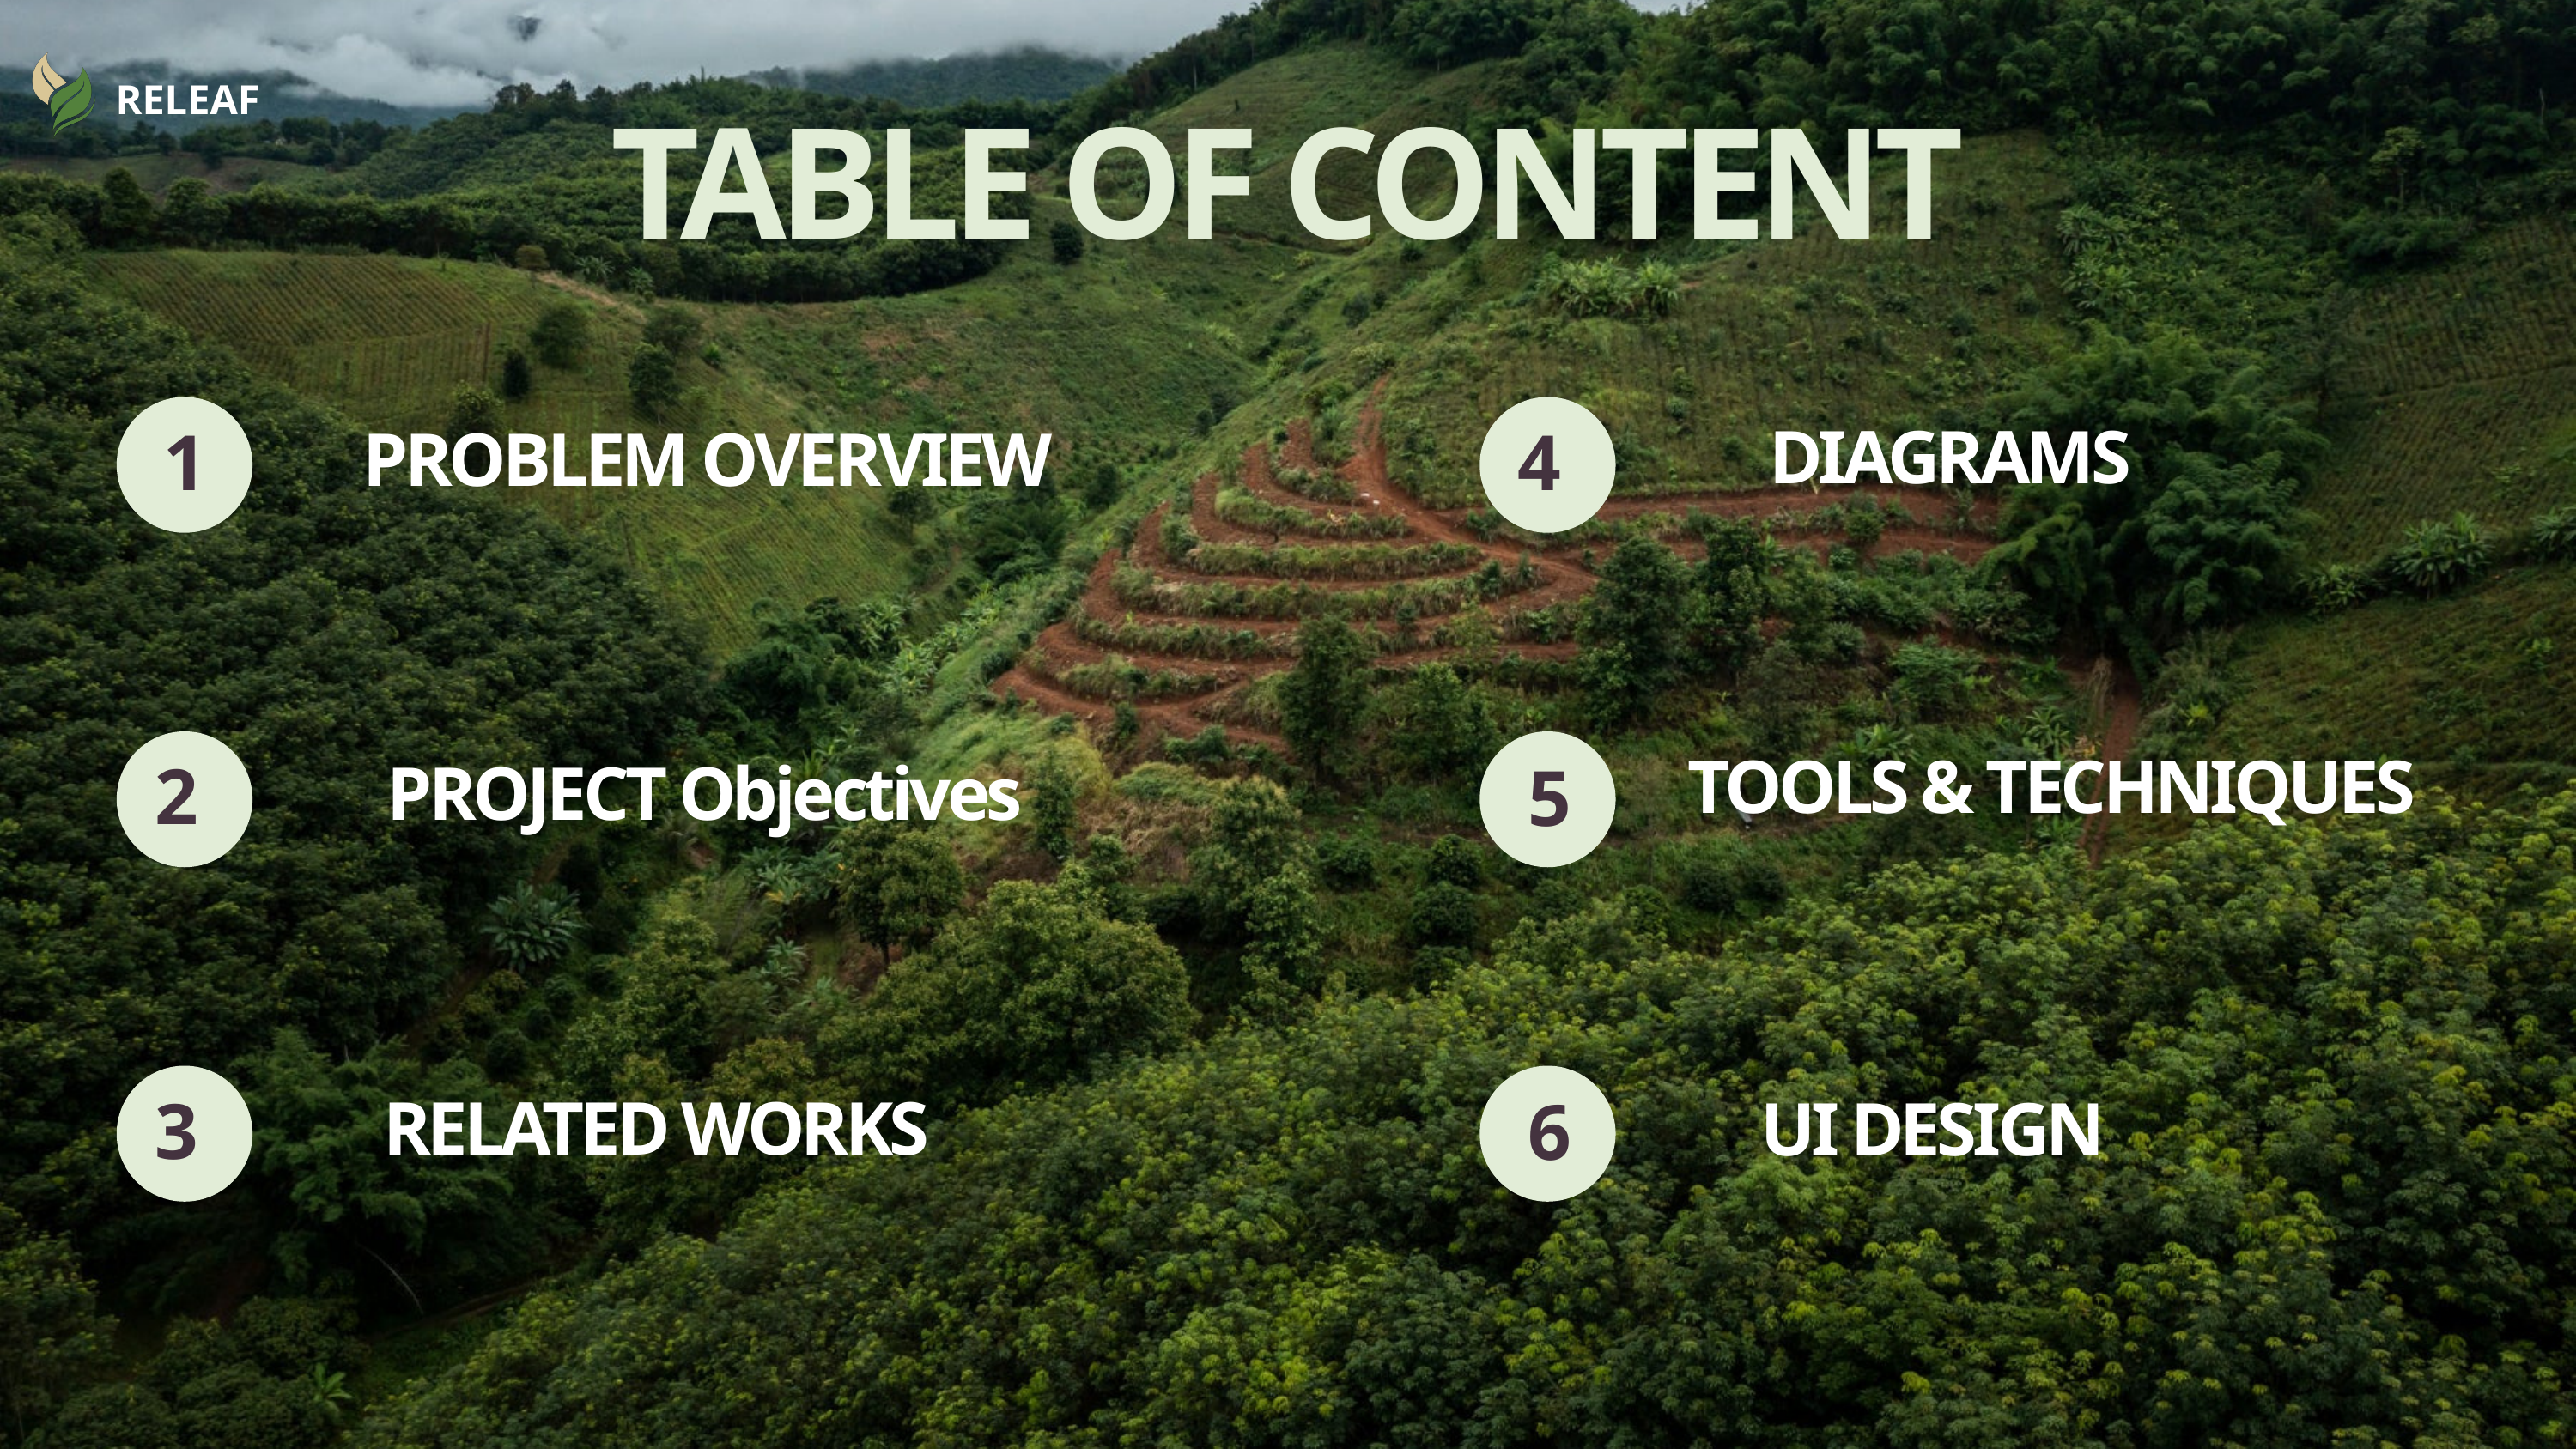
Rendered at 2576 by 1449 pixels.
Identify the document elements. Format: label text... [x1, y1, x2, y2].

text_box TABLE OF CONTENT [355, 124, 2221, 270]
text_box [31, 51, 568, 141]
text_box [0, 0, 2576, 1449]
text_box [116, 1065, 1031, 1202]
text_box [116, 397, 1103, 533]
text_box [116, 731, 1115, 868]
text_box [1479, 731, 2462, 868]
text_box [1479, 397, 2242, 533]
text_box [1479, 1065, 2224, 1202]
